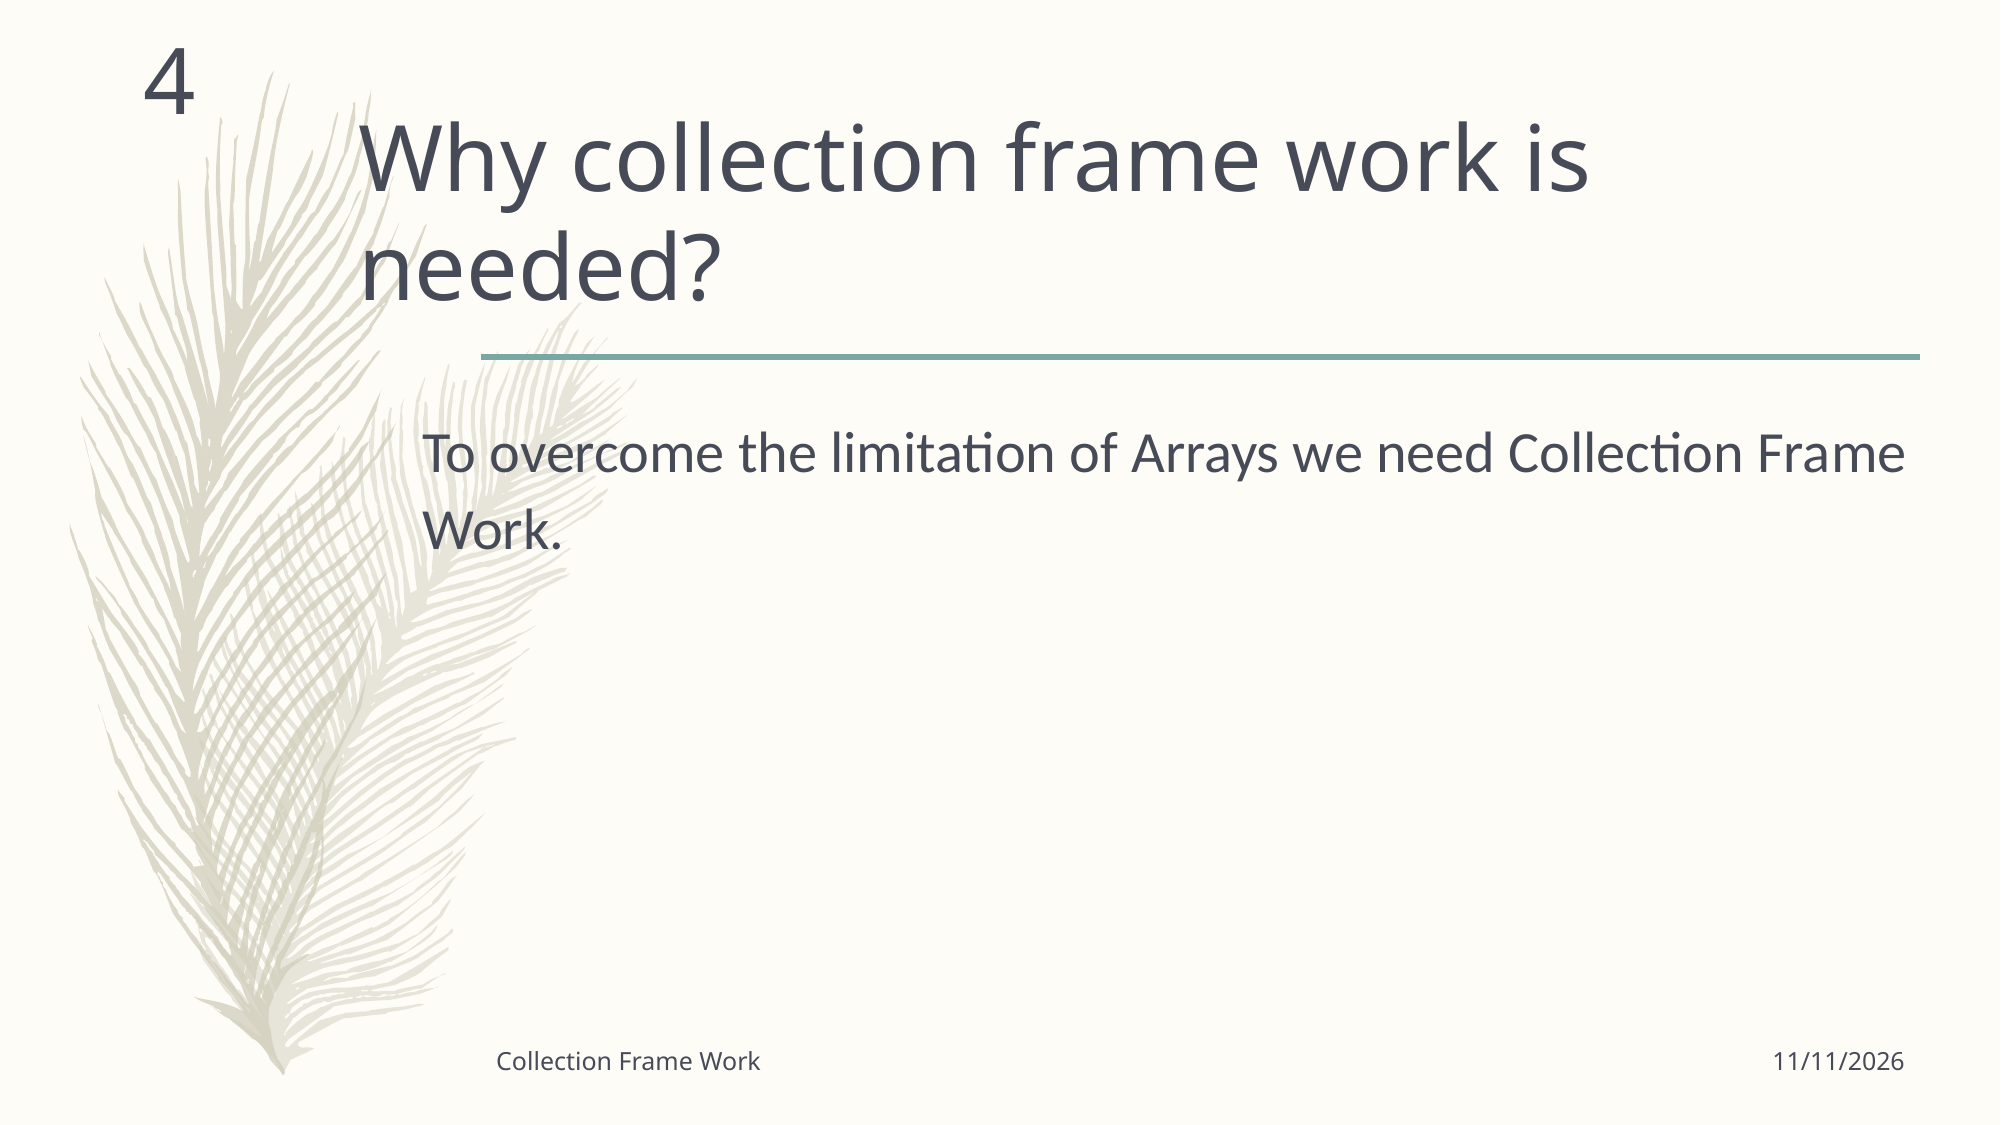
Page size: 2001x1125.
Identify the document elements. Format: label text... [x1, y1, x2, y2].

slide_number 4 [0, 56, 212, 156]
footer Collection Frame Work [481, 1032, 1411, 1093]
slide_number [1470, 1032, 1920, 1093]
title Why collection frame work is needed? [343, 97, 1985, 350]
list To overcome the limitation of Arrays we need Collection Frame Work. [407, 398, 1930, 998]
